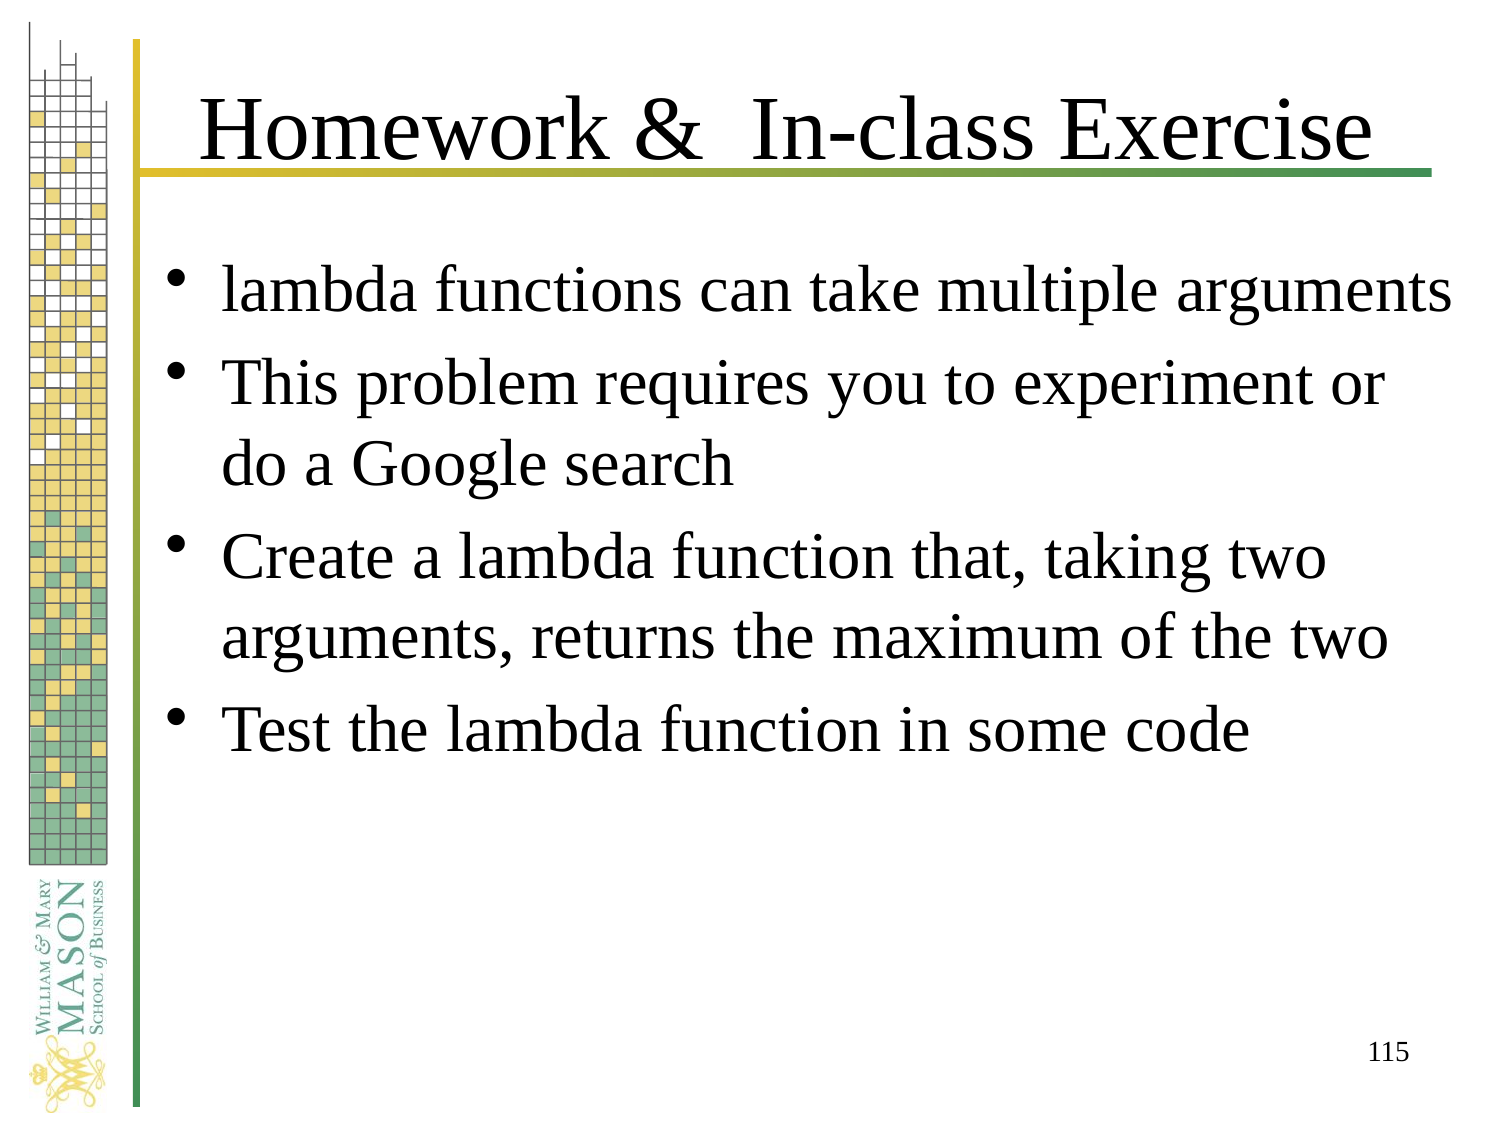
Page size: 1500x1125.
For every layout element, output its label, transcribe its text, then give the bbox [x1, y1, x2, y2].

slide_number 65 [29, 879, 107, 1113]
list lambda functions can take multiple arguments This problem requires you to experiment or do a Google search Create a lambda function that, taking two arguments, returns the maximum of the two Test the lambda function in some code [150, 237, 1476, 1005]
slide_number 115 [1048, 1024, 1426, 1103]
title Homework & In-class Exercise [150, 45, 1425, 200]
